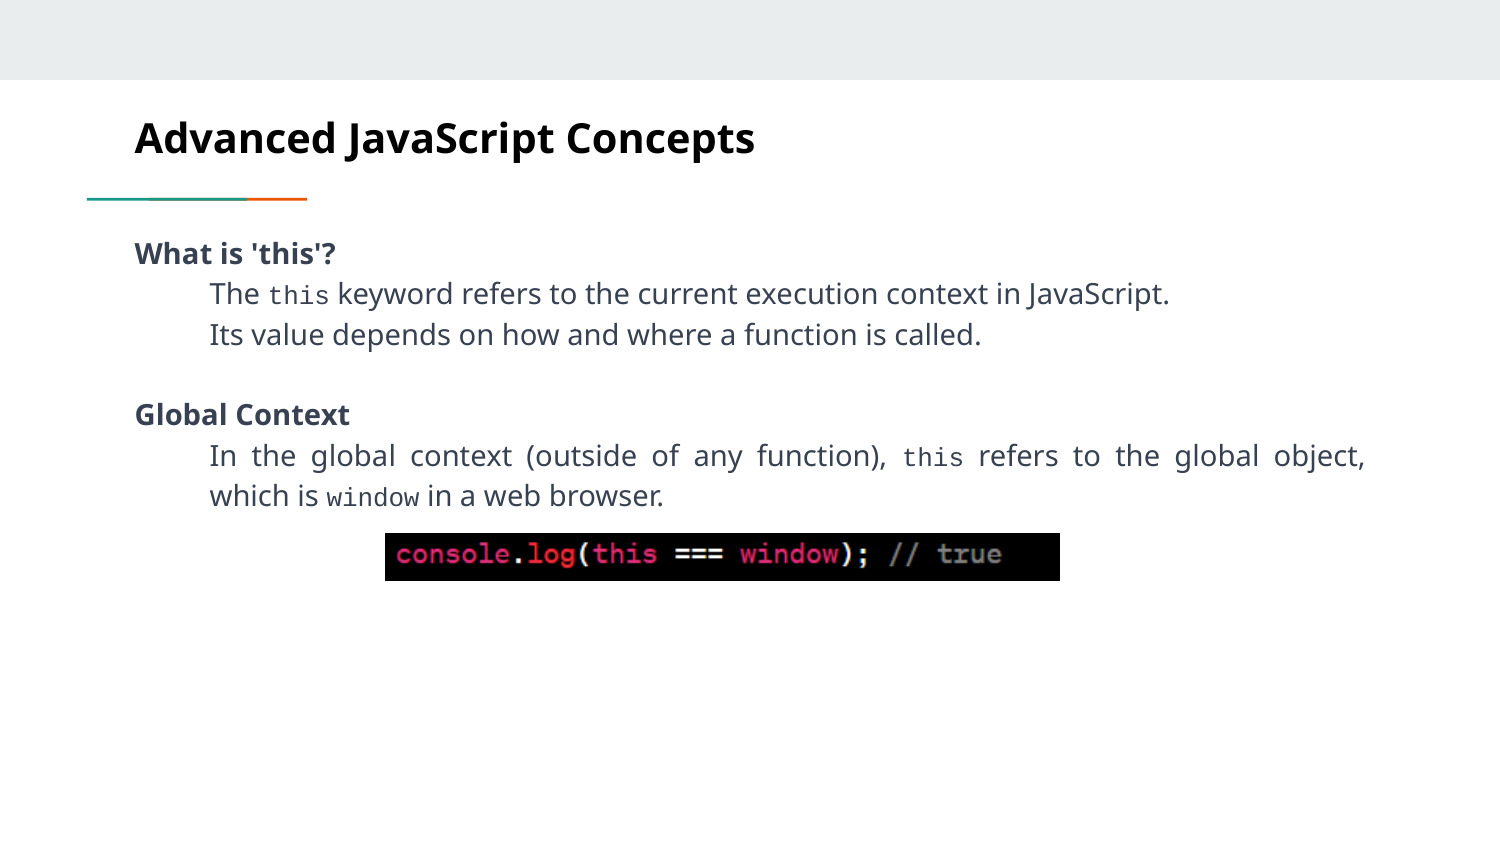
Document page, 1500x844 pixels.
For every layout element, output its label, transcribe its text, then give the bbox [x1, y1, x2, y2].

picture [384, 533, 1061, 581]
list What is 'this'? The this keyword refers to the current execution context in JavaScript. Its value depends on how and where a function is called. Global Context In the global context (outside of any function), this refers to the global object, which is window in a web browser. [119, 214, 1381, 712]
title Advanced JavaScript Concepts [119, 89, 1381, 178]
